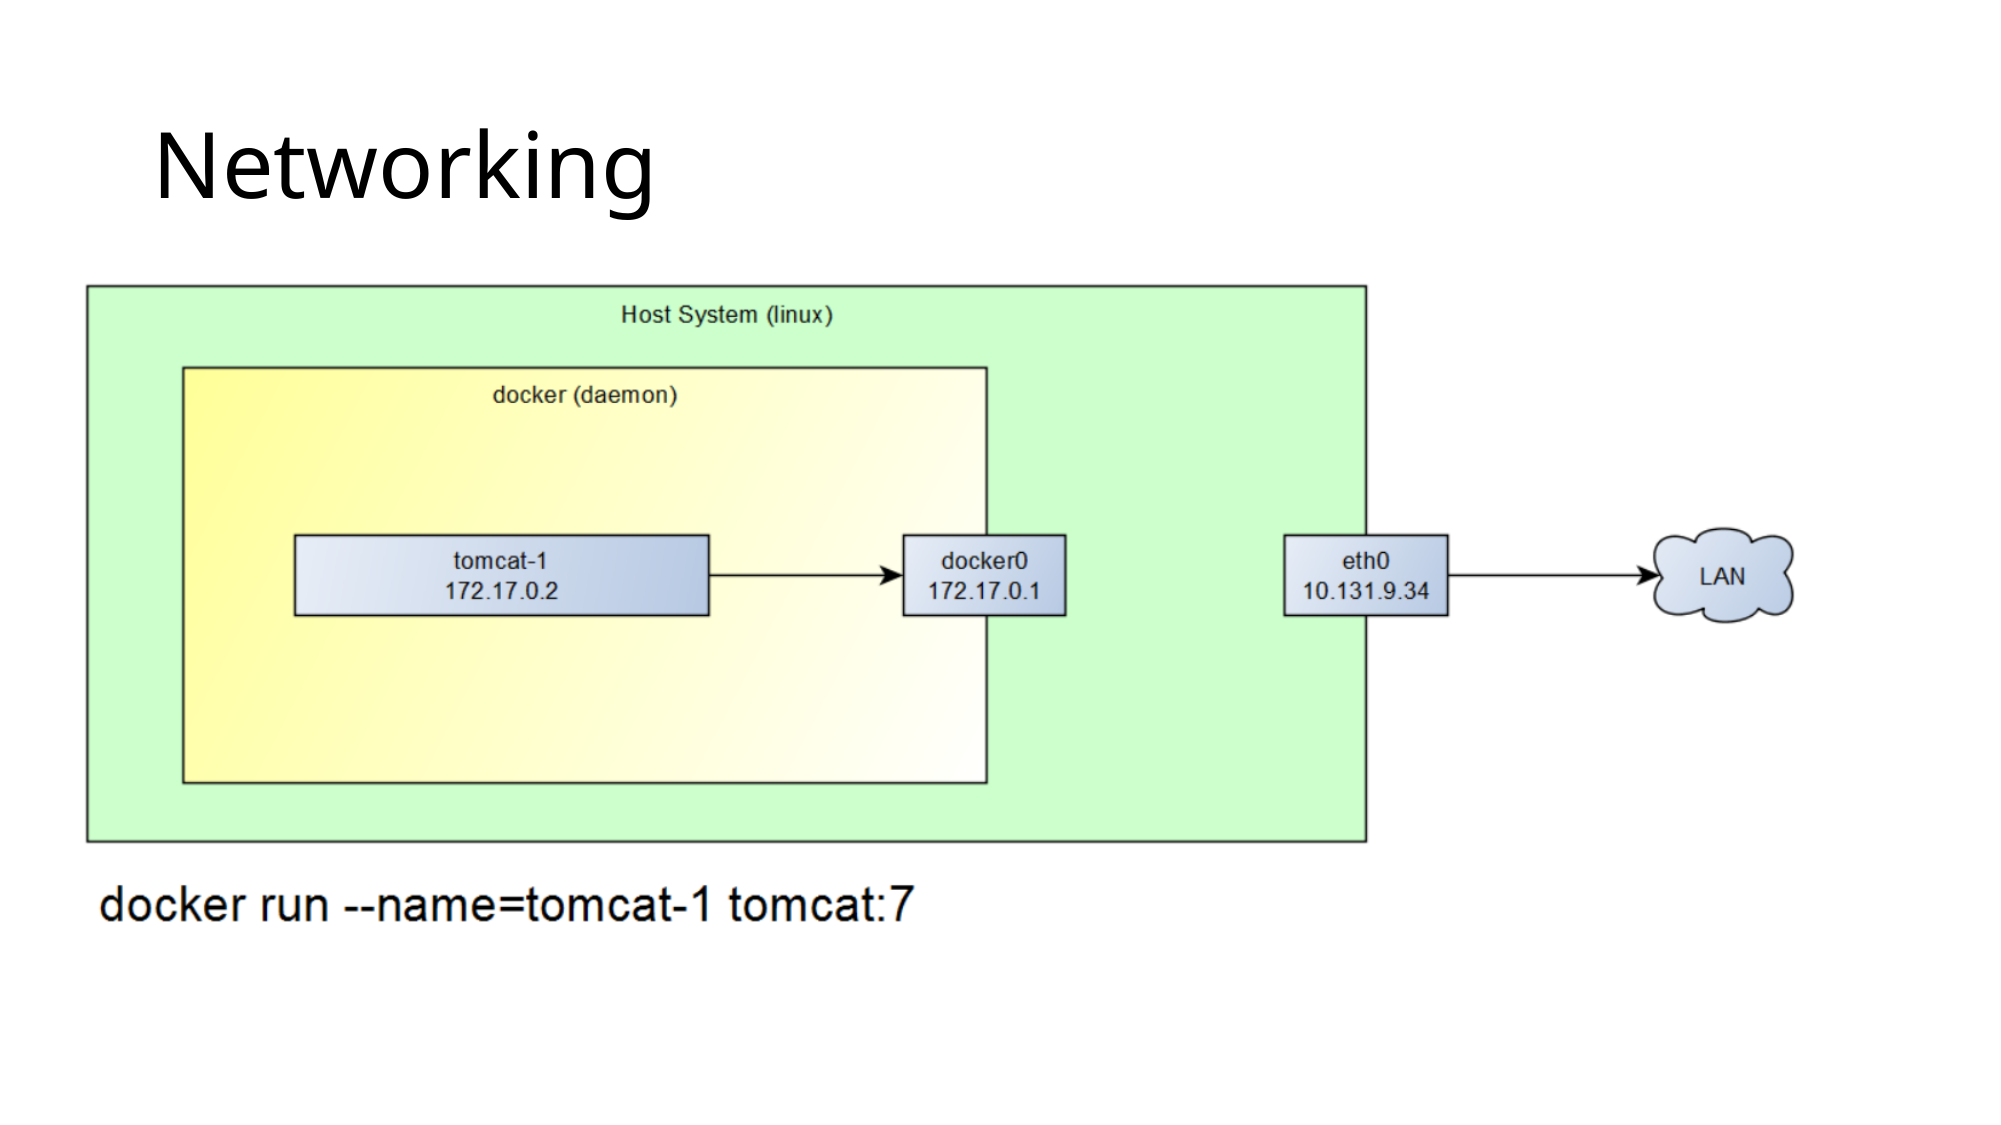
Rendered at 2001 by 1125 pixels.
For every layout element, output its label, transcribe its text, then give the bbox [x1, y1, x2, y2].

title Networking [137, 59, 1863, 278]
picture [77, 277, 1800, 930]
